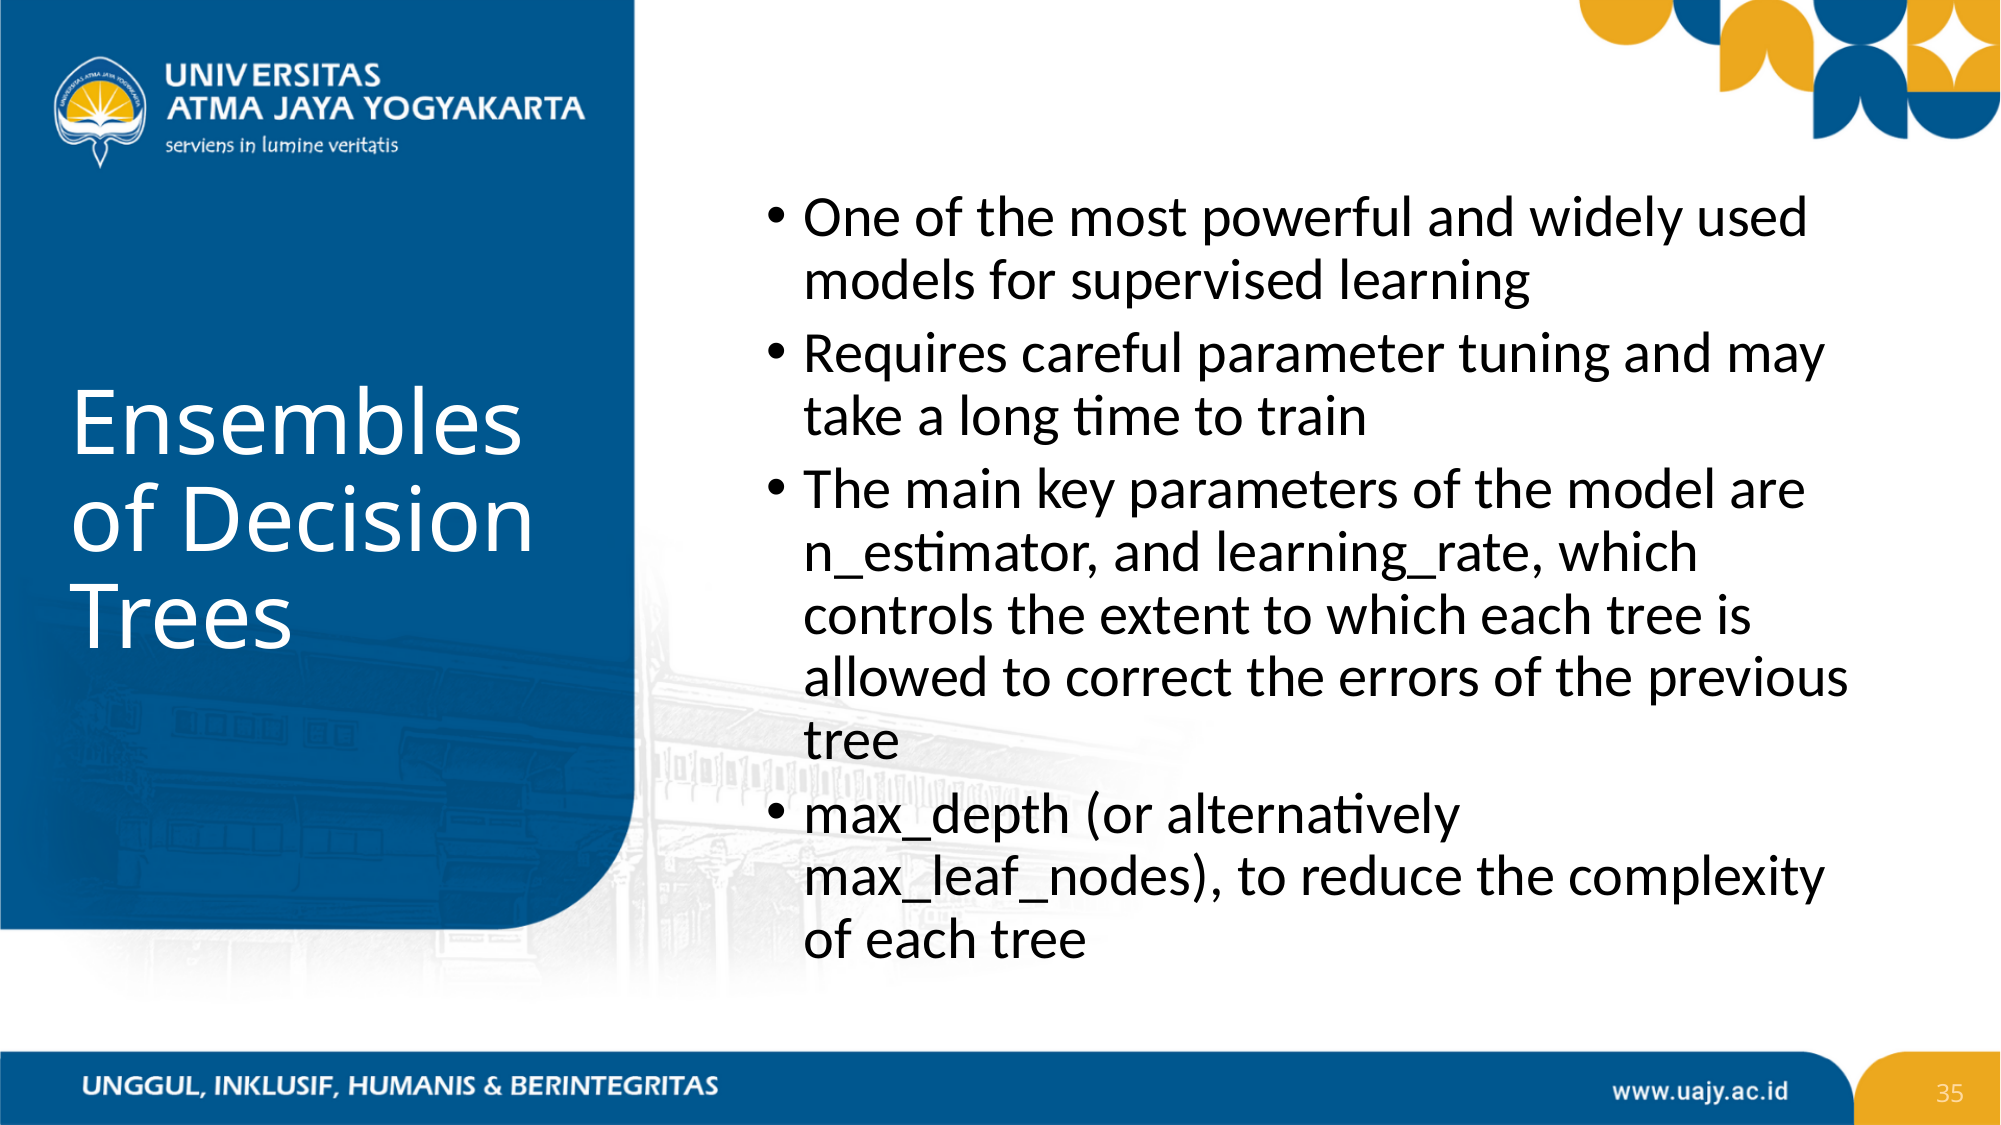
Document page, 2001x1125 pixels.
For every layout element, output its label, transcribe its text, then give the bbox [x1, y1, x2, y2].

slide_number 35 [1900, 1070, 2000, 1115]
picture [0, 0, 2001, 1125]
title Ensembles of Decision Trees [54, 369, 574, 677]
list One of the most powerful and widely used models for supervised learning Requires careful parameter tuning and may take a long time to train The main key parameters of the model are n_estimator, and learning_rate, which controls the extent to which each tree is allowed to correct the errors of the previous tree max_depth (or alternatively max_leaf_nodes), to reduce the complexity of each tree [676, 178, 1868, 997]
